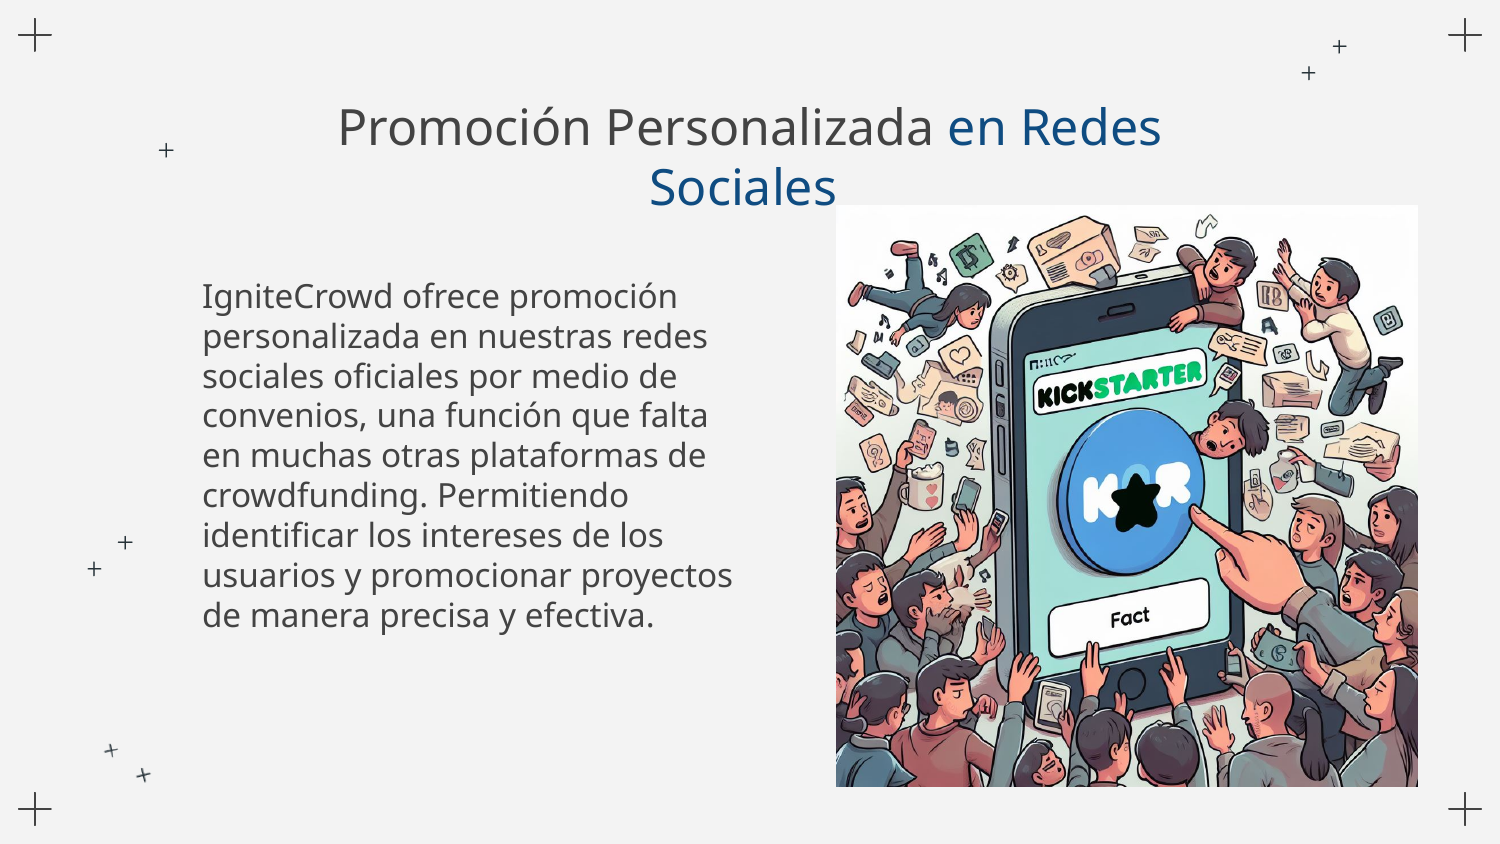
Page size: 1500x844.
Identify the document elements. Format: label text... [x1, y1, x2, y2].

title Promoción Personalizada en Redes Sociales [231, 80, 1269, 176]
picture [74, 720, 171, 805]
picture [74, 517, 143, 601]
picture [145, 122, 188, 188]
picture [835, 204, 1418, 787]
subtitle IgniteCrowd ofrece promoción personalizada en nuestras redes sociales oficiales por medio de convenios, una función que falta en muchas otras plataformas de crowdfunding. Permitiendo identificar los intereses de los usuarios y promocionar proyectos de manera precisa y efectiva. [187, 259, 751, 624]
picture [1288, 21, 1358, 105]
